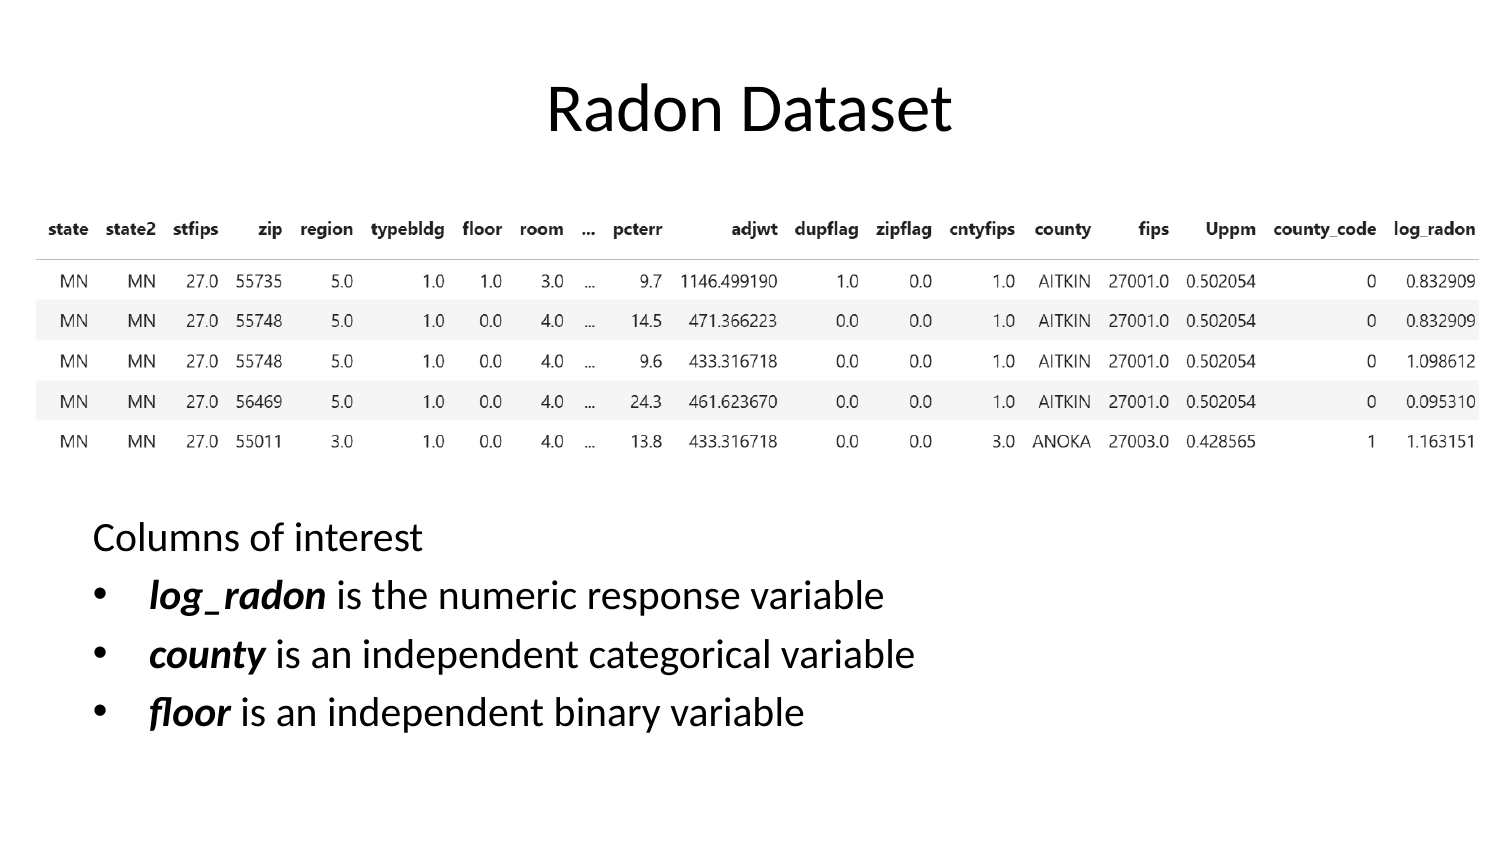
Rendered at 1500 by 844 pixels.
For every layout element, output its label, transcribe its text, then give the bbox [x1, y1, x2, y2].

picture [36, 207, 1479, 469]
text_box Columns of interest log_radon is the numeric response variable county is an independent categorical variable floor is an independent binary variable [77, 502, 1438, 764]
title Radon Dataset [75, 33, 1425, 175]
